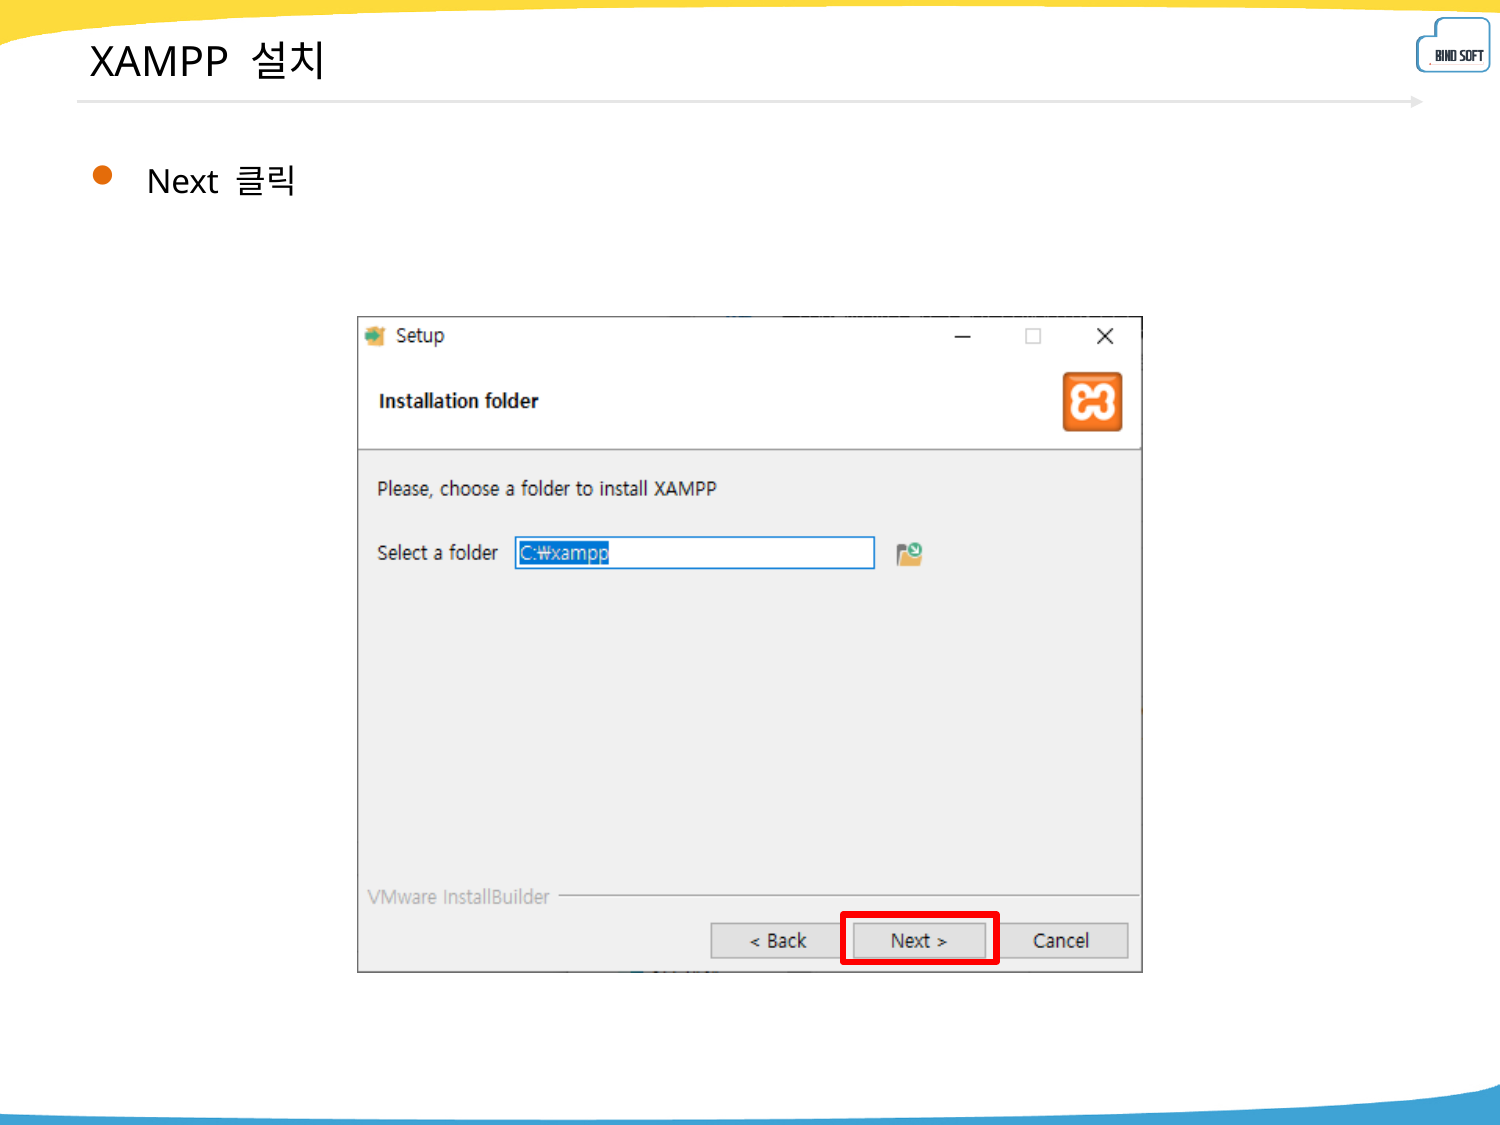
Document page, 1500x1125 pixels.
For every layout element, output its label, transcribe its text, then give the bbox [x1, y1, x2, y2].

picture [357, 316, 1143, 973]
title XAMPP 설치 [75, 11, 1425, 108]
list Next 클릭 [75, 152, 1425, 1055]
picture [0, 1084, 1500, 1125]
picture [0, 0, 1500, 74]
